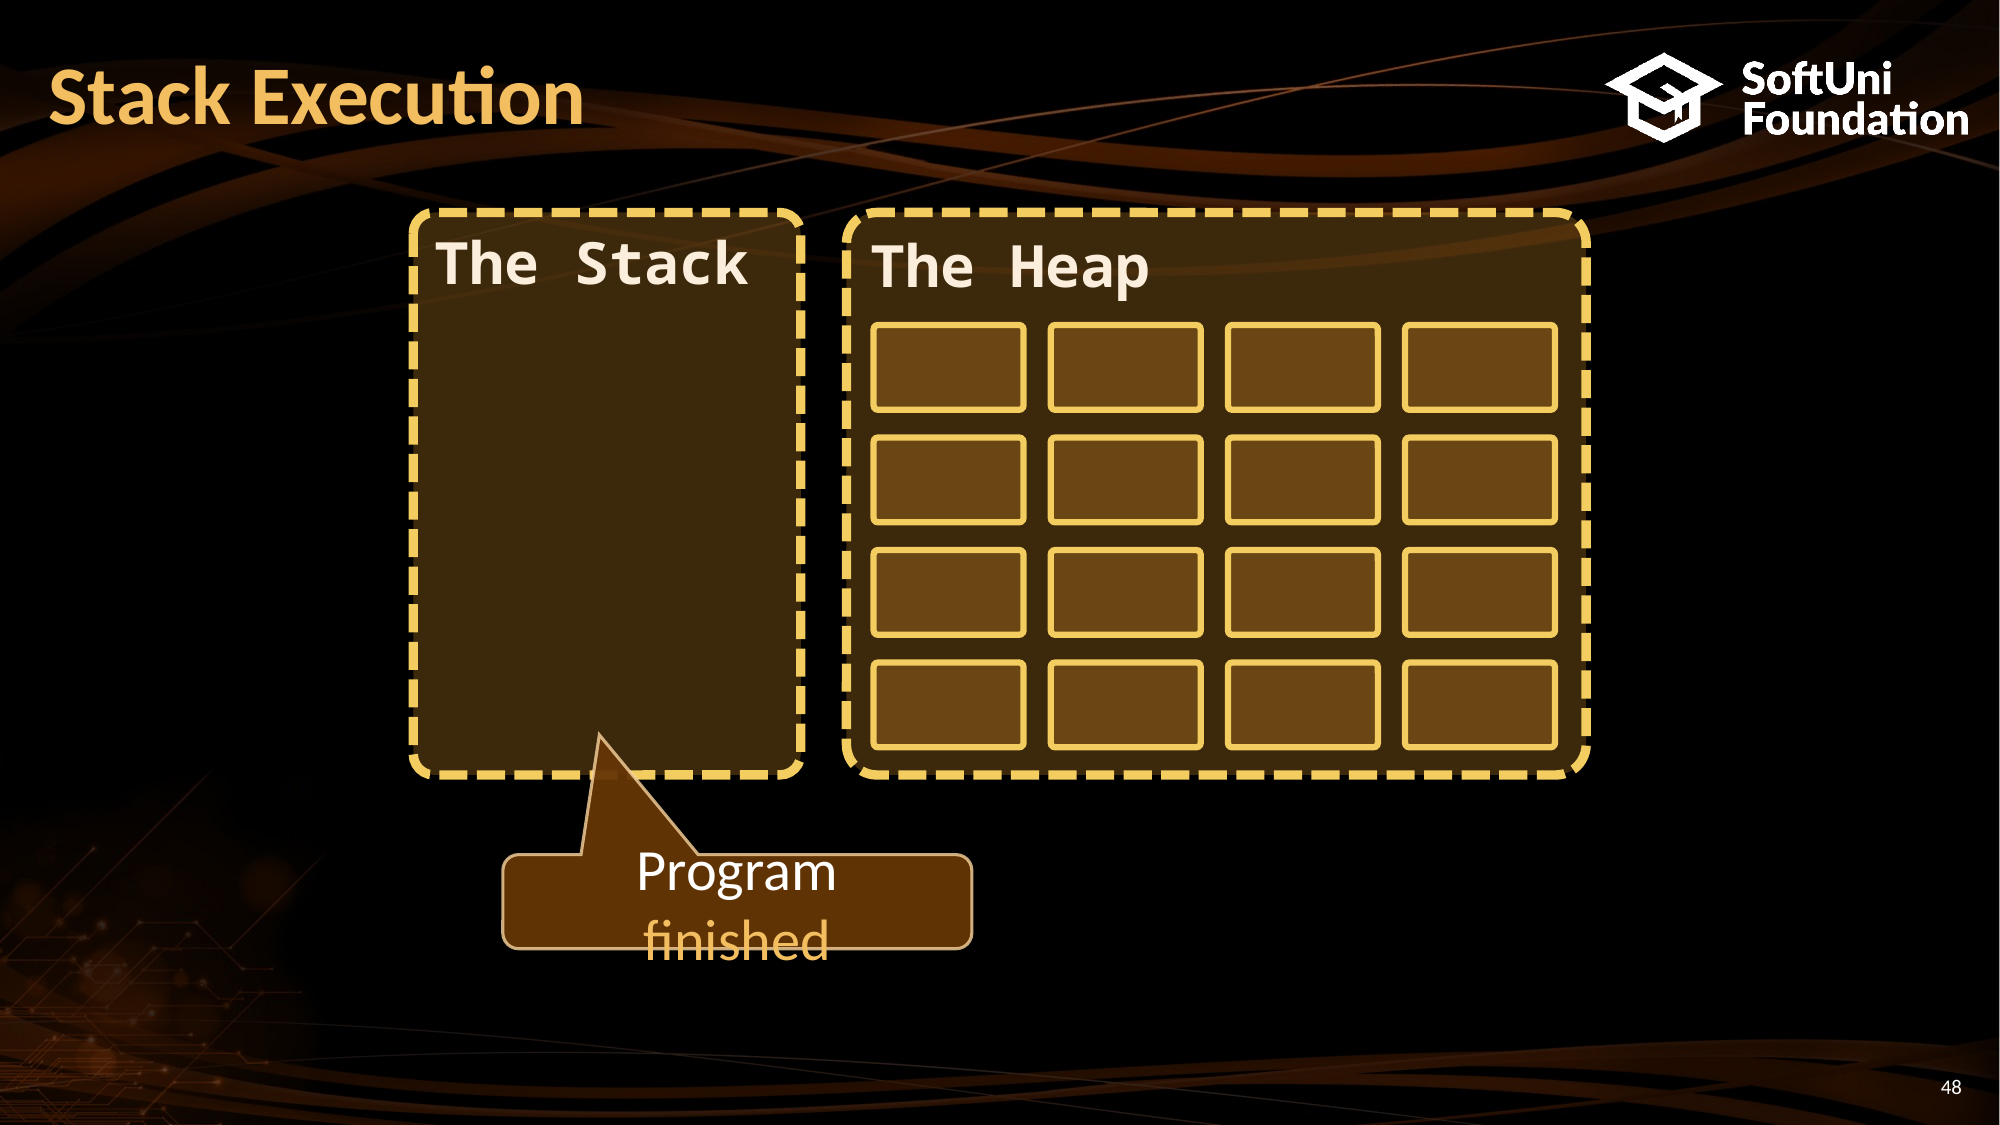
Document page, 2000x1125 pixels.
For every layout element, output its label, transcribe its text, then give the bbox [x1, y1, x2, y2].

text_box [872, 323, 1025, 411]
text_box [1404, 436, 1557, 524]
text_box Program finished [501, 732, 973, 950]
text_box [1226, 436, 1379, 524]
text_box The Heap [845, 211, 1588, 777]
text_box [1226, 661, 1379, 749]
text_box [1226, 548, 1379, 636]
text_box [1226, 323, 1379, 411]
text_box [1049, 548, 1202, 636]
title Stack Execution [30, 6, 1602, 189]
picture [0, 0, 2000, 1125]
text_box [1049, 323, 1202, 411]
text_box [872, 661, 1025, 749]
text_box [872, 548, 1025, 636]
text_box [1049, 661, 1202, 749]
text_box [1404, 548, 1557, 636]
slide_number 48 [1897, 1070, 1968, 1103]
text_box [1049, 436, 1202, 524]
text_box The Stack [412, 211, 802, 777]
text_box [872, 436, 1025, 524]
text_box [1404, 323, 1557, 411]
text_box [1404, 661, 1557, 749]
